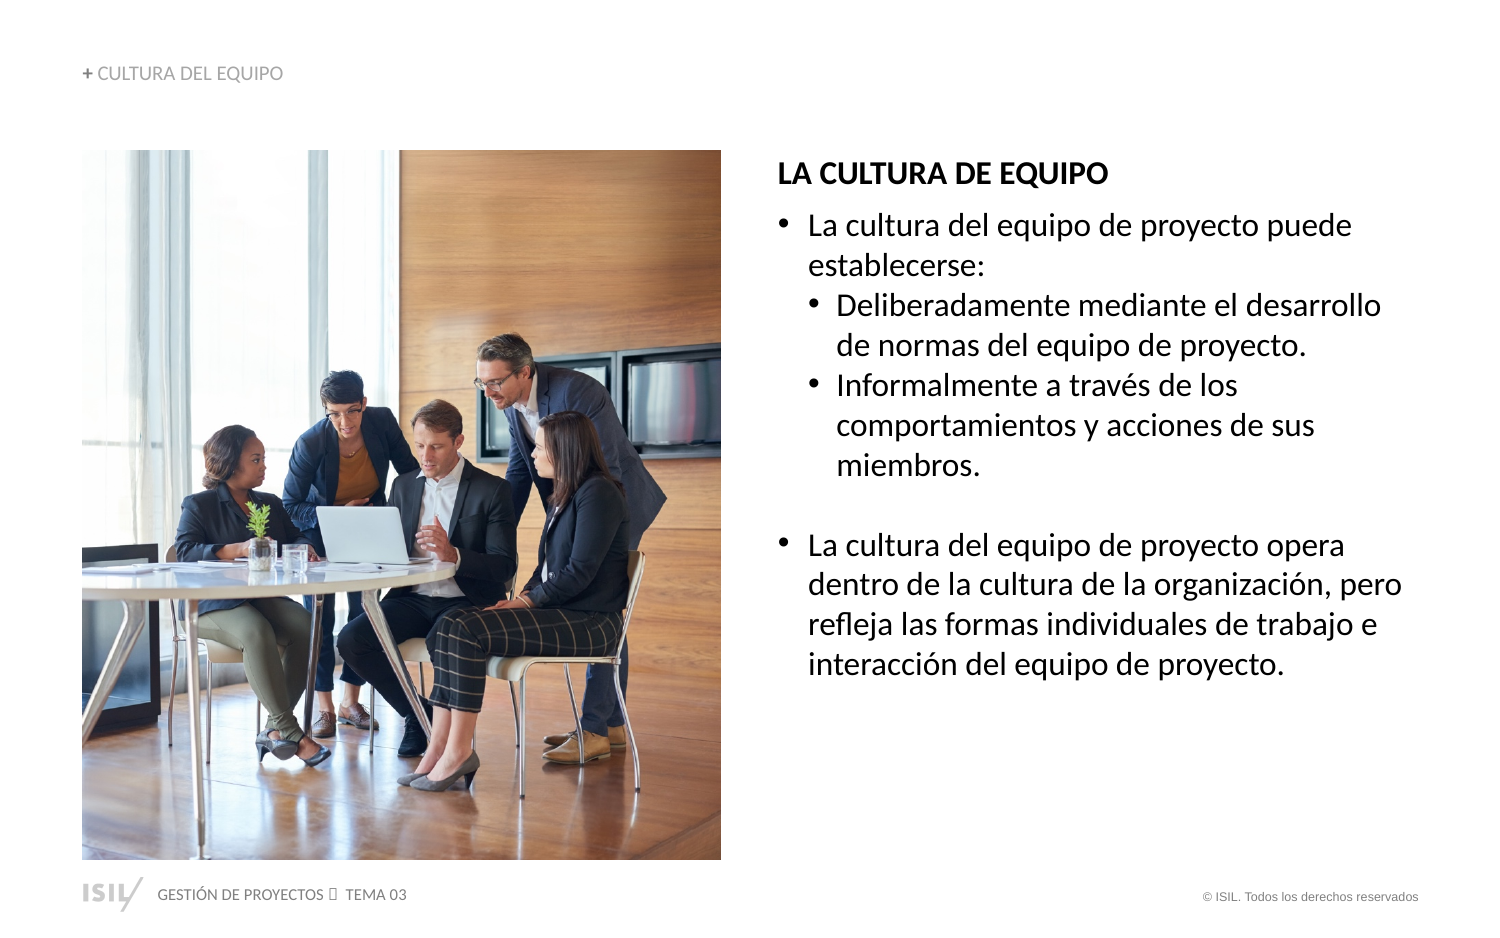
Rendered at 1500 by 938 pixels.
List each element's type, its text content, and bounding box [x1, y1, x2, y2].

text_box + CULTURA DEL EQUIPO [82, 61, 661, 85]
picture [82, 150, 721, 860]
text_box LA CULTURA DE EQUIPO La cultura del equipo de proyecto puede establecerse: Deliberadamente mediante el desarrollo de normas del equipo de proyecto. Informalmente a través de los comportamientos y acciones de sus miembros. La cultura del equipo de proyecto opera dentro de la cultura de la organización, pero refleja las formas individuales de trabajo e interacción del equipo de proyecto. [777, 150, 1424, 723]
